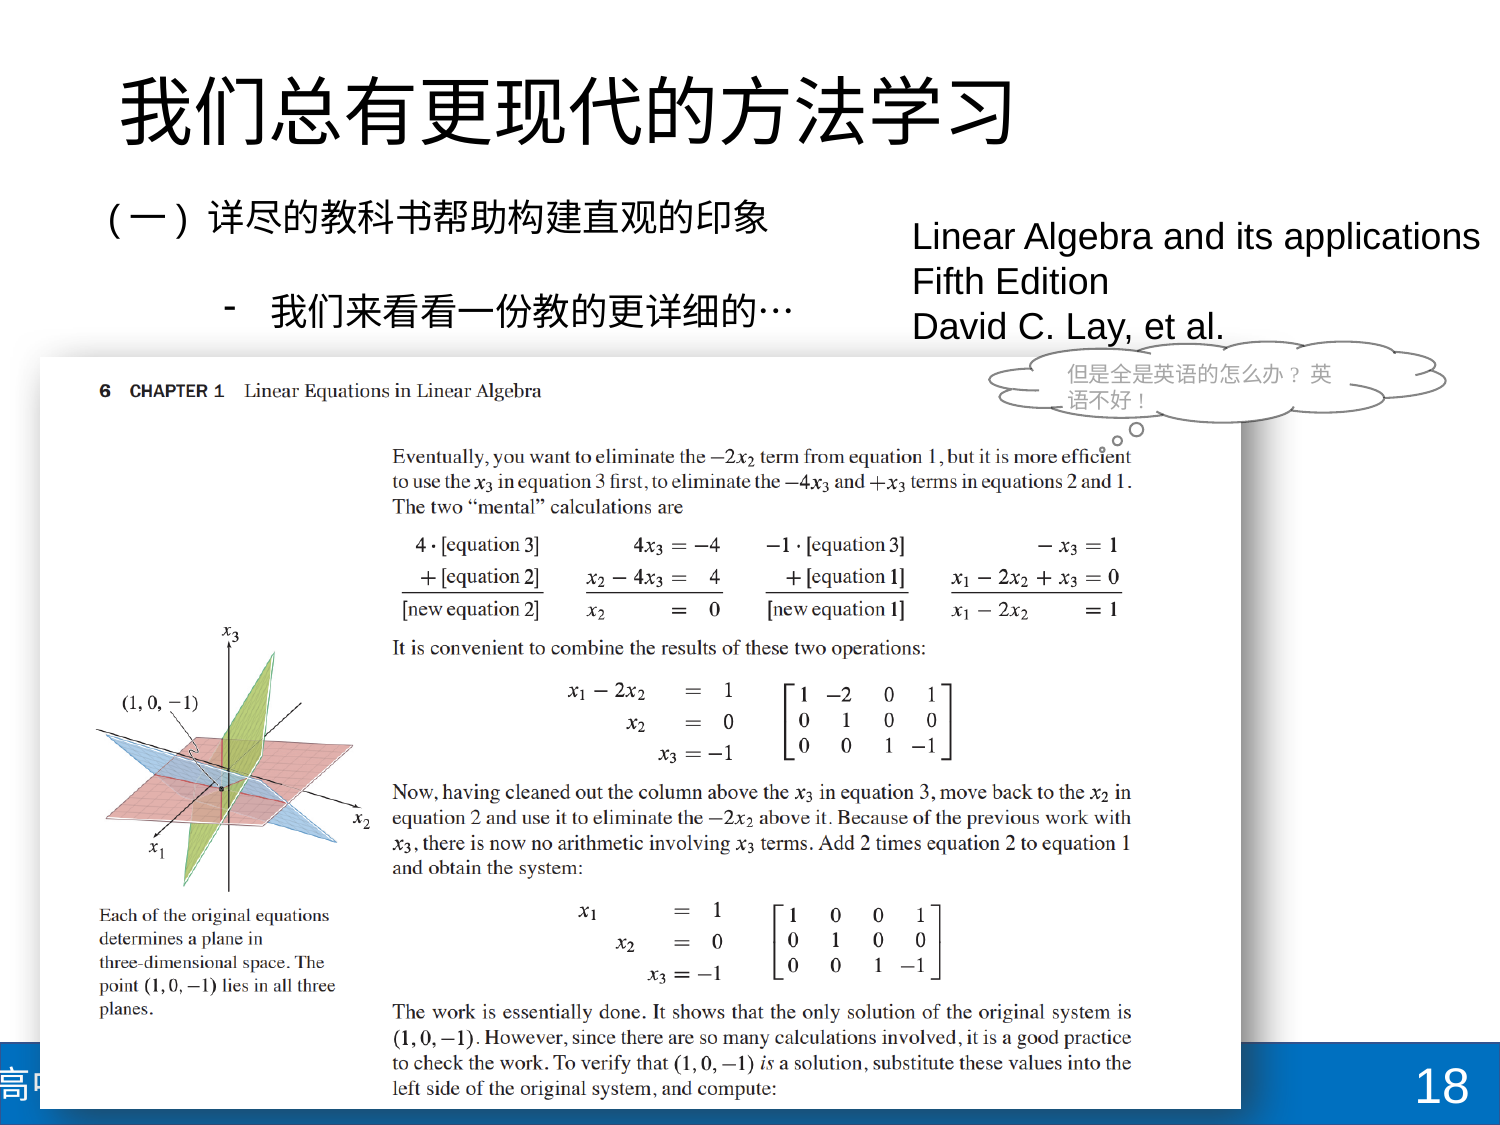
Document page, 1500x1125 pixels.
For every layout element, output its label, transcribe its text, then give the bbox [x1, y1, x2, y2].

text_box 但是全是英语的怎么办? 英语不好! [1037, 340, 1447, 424]
text_box 我们来看看一份教的更详细的… [208, 280, 811, 339]
text_box Linear Algebra and its applications Fifth Edition David C. Lay, et al. [897, 204, 1497, 355]
picture [40, 357, 1241, 1109]
slide_number 18 [1287, 1054, 1485, 1114]
title 我们总有更现代的方法学习 [103, 59, 1397, 171]
text_box (一) 详尽的教科书帮助构建直观的印象 [93, 186, 786, 247]
